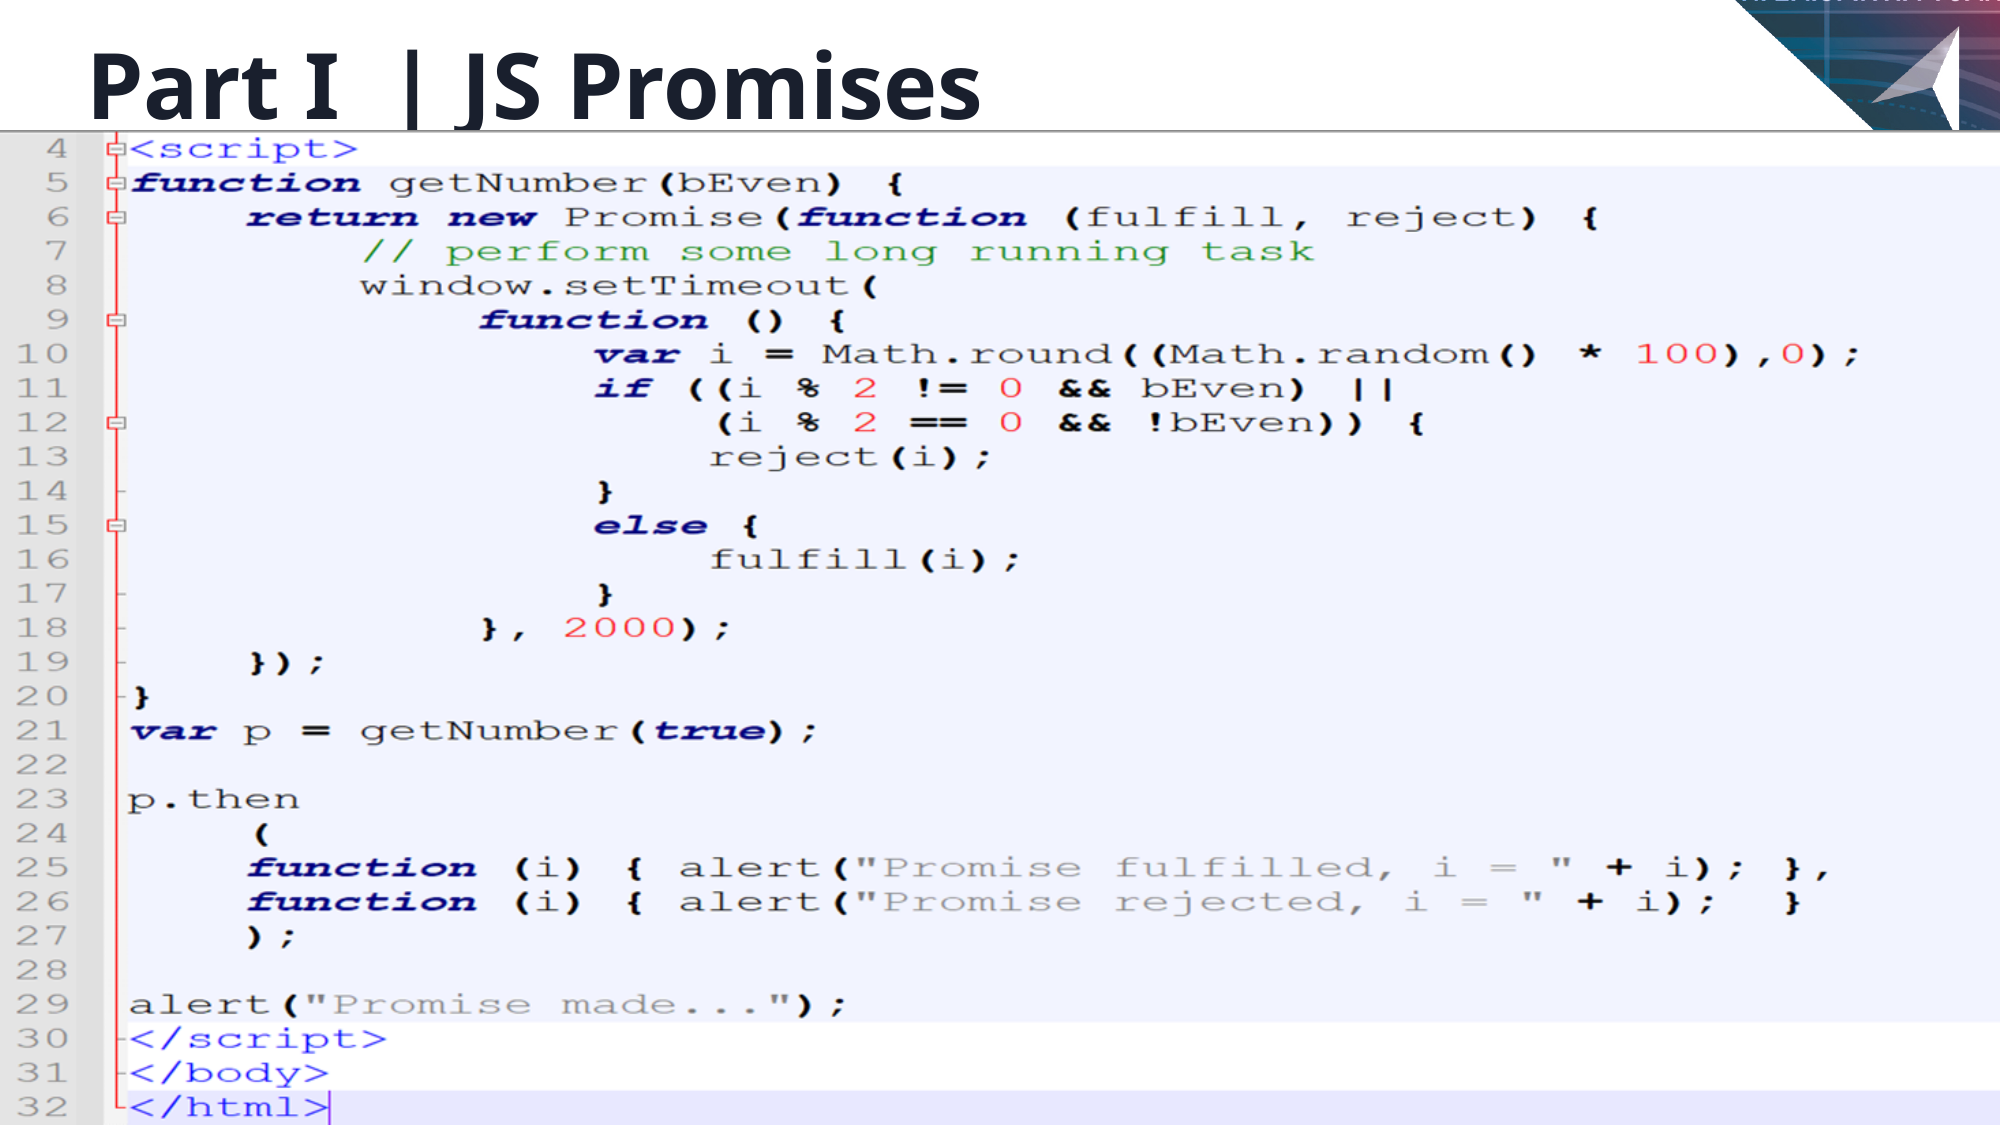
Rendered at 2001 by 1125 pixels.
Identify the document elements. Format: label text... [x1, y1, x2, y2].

text_box Part I | JS Promises [71, 20, 1623, 130]
picture [0, 0, 2000, 1125]
